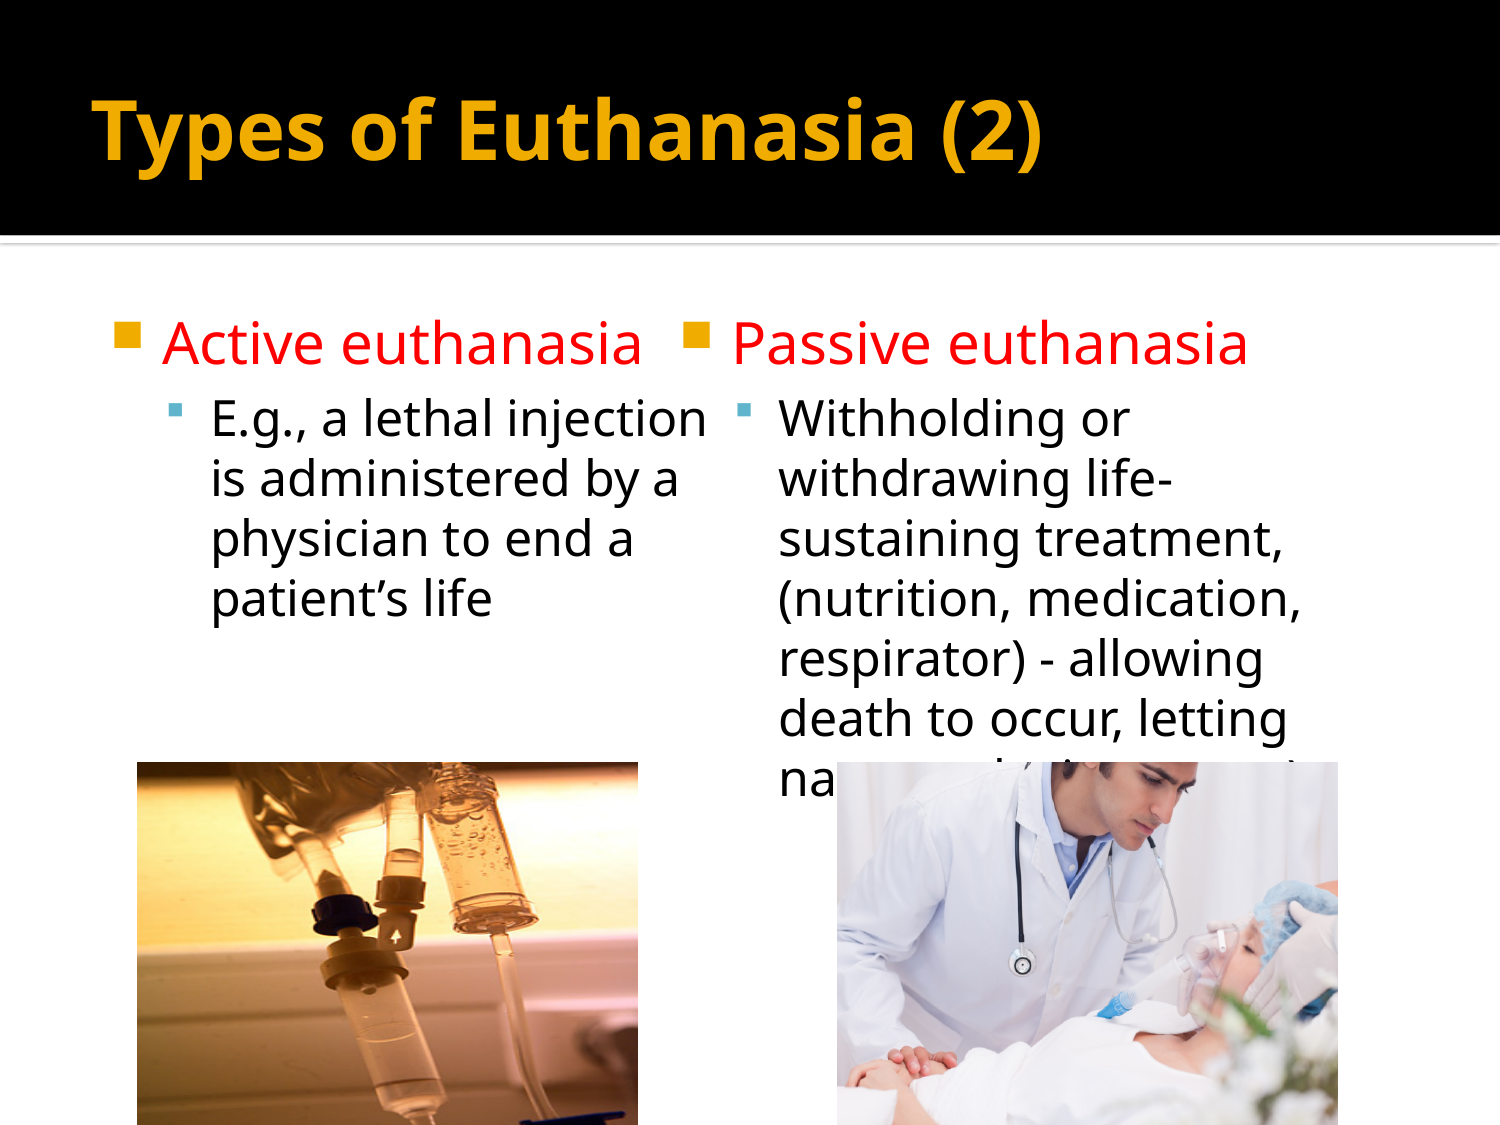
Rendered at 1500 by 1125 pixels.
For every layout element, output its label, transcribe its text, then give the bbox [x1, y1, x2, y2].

list Active euthanasia E.g., a lethal injection is administered by a physician to end a patient’s lifelife [75, 291, 650, 1050]
picture [837, 762, 1338, 1125]
list Passive euthanasia Withholding or withdrawing life-sustaining treatment, (nutrition, medication, respirator) - allowing death to occur, letting nature take its course) [650, 291, 1425, 1050]
picture [137, 762, 638, 1125]
title Types of Euthanasia (2) [75, 24, 1425, 231]
